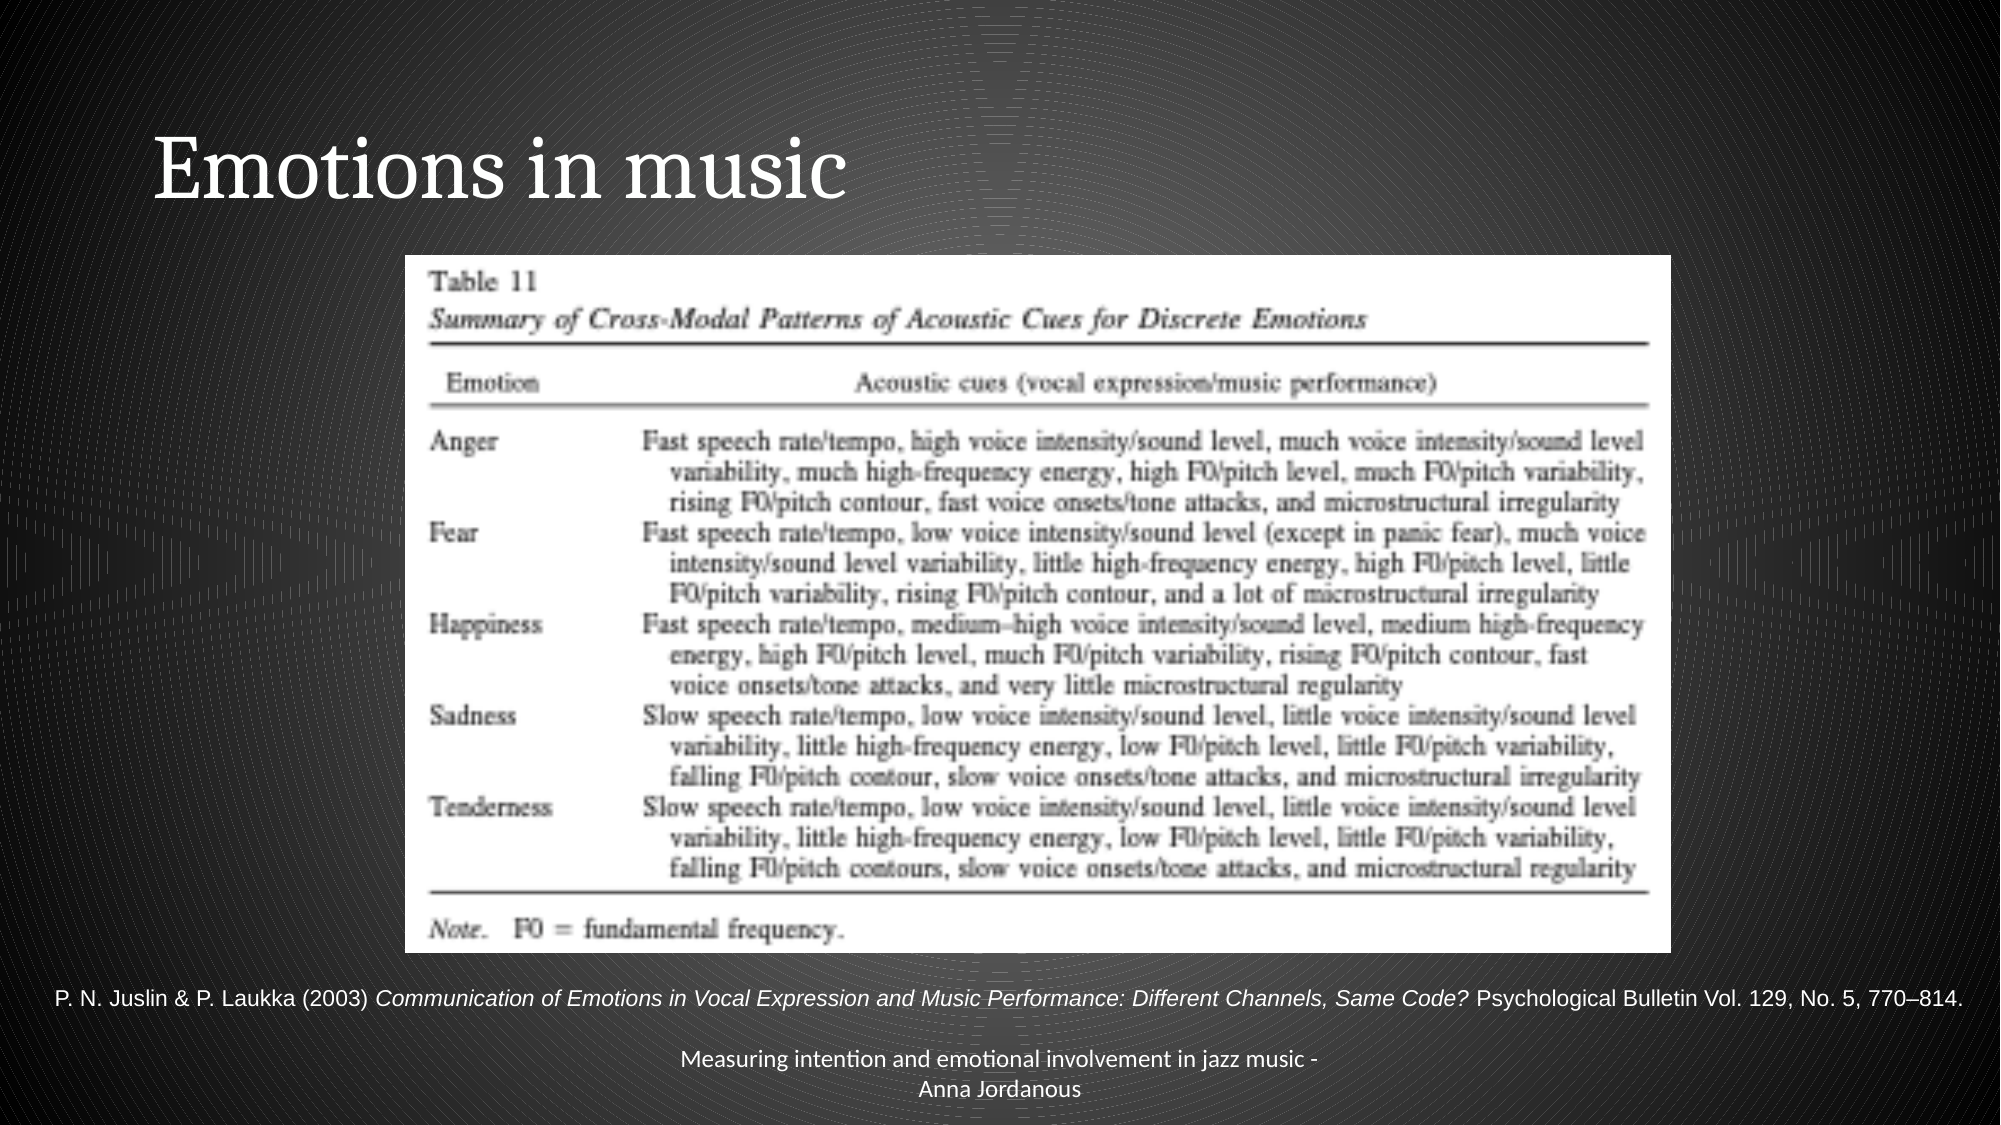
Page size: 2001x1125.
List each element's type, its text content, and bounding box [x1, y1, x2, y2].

text_box P. N. Juslin & P. Laukka (2003) Communication of Emotions in Vocal Expression and Music Performance: Different Channels, Same Code? Psychological Bulletin Vol. 129, No. 5, 770–814. [39, 976, 2000, 1019]
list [405, 255, 1672, 953]
title Emotions in music [137, 59, 1863, 278]
footer Measuring intention and emotional involvement in jazz music - Anna Jordanous [662, 1042, 1338, 1103]
